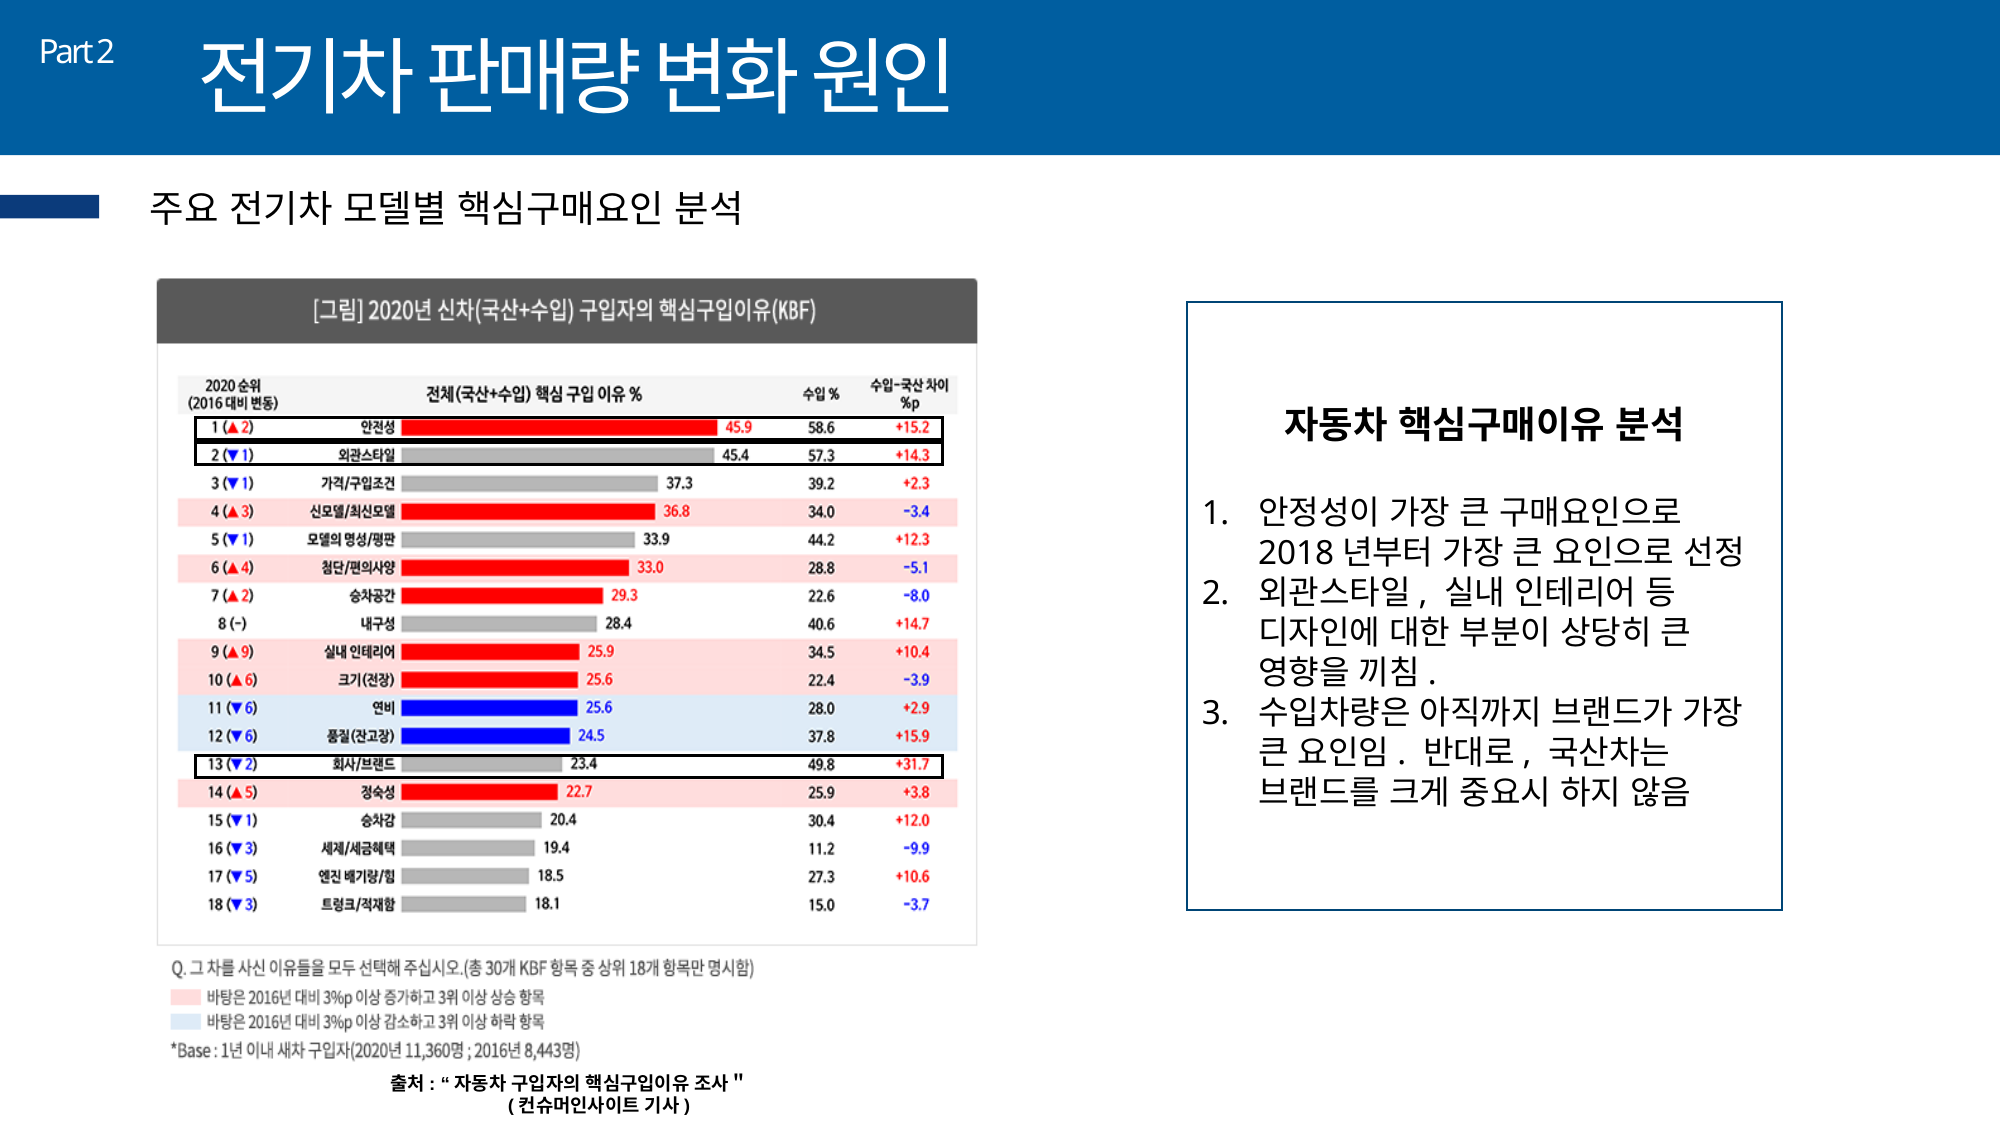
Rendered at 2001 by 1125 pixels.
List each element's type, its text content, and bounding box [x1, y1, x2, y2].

text_box 출처: “자동차 구입자의 핵심구입이유 조사＂ (컨슈머인사이트 기사) [269, 1080, 869, 1125]
text_box [0, 0, 2000, 156]
text_box 자동차 핵심구매이유 분석 안정성이 가장 큰 구매요인으로 2018년부터 가장 큰 요인으로 선정 외관스타일, 실내 인테리어 등 디자인에 대한 부분이 상당히 큰 영향을 끼침. 수입차량은 아직까지 브랜드가 가장 큰 요인임. 반대로, 국산차는 브랜드를 크게 중요시 하지 않음 [1186, 301, 1783, 911]
picture [138, 244, 1009, 1080]
text_box 전기차 판매량 변화 원인 [183, 16, 973, 132]
text_box Part 2 [23, 22, 136, 78]
text_box 주요 전기차 모델별 핵심구매요인 분석 [135, 177, 1369, 238]
